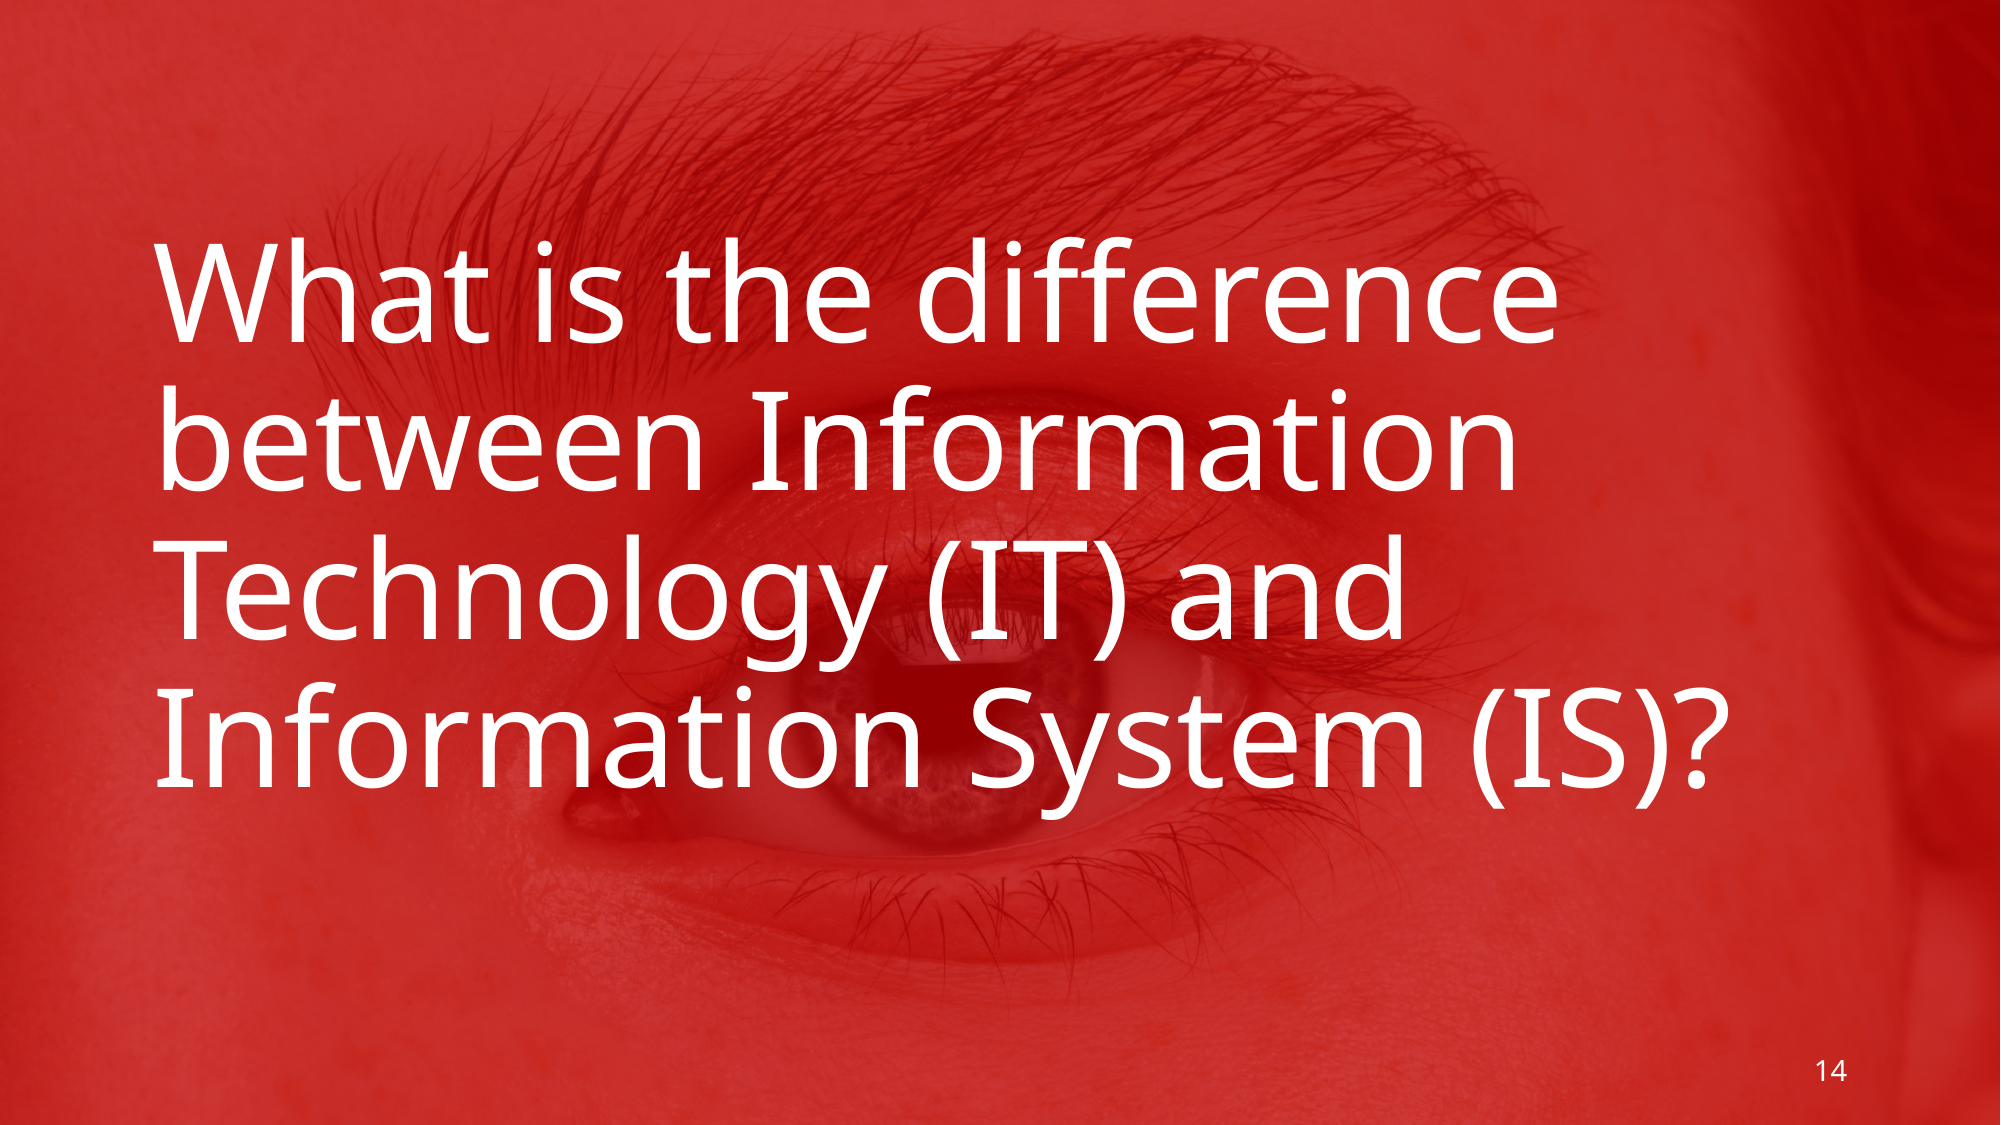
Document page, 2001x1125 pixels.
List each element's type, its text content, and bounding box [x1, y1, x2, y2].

slide_number 14 [1412, 1042, 1863, 1103]
title What is the difference between Information Technology (IT) and Information System (IS)? [137, 59, 1863, 982]
